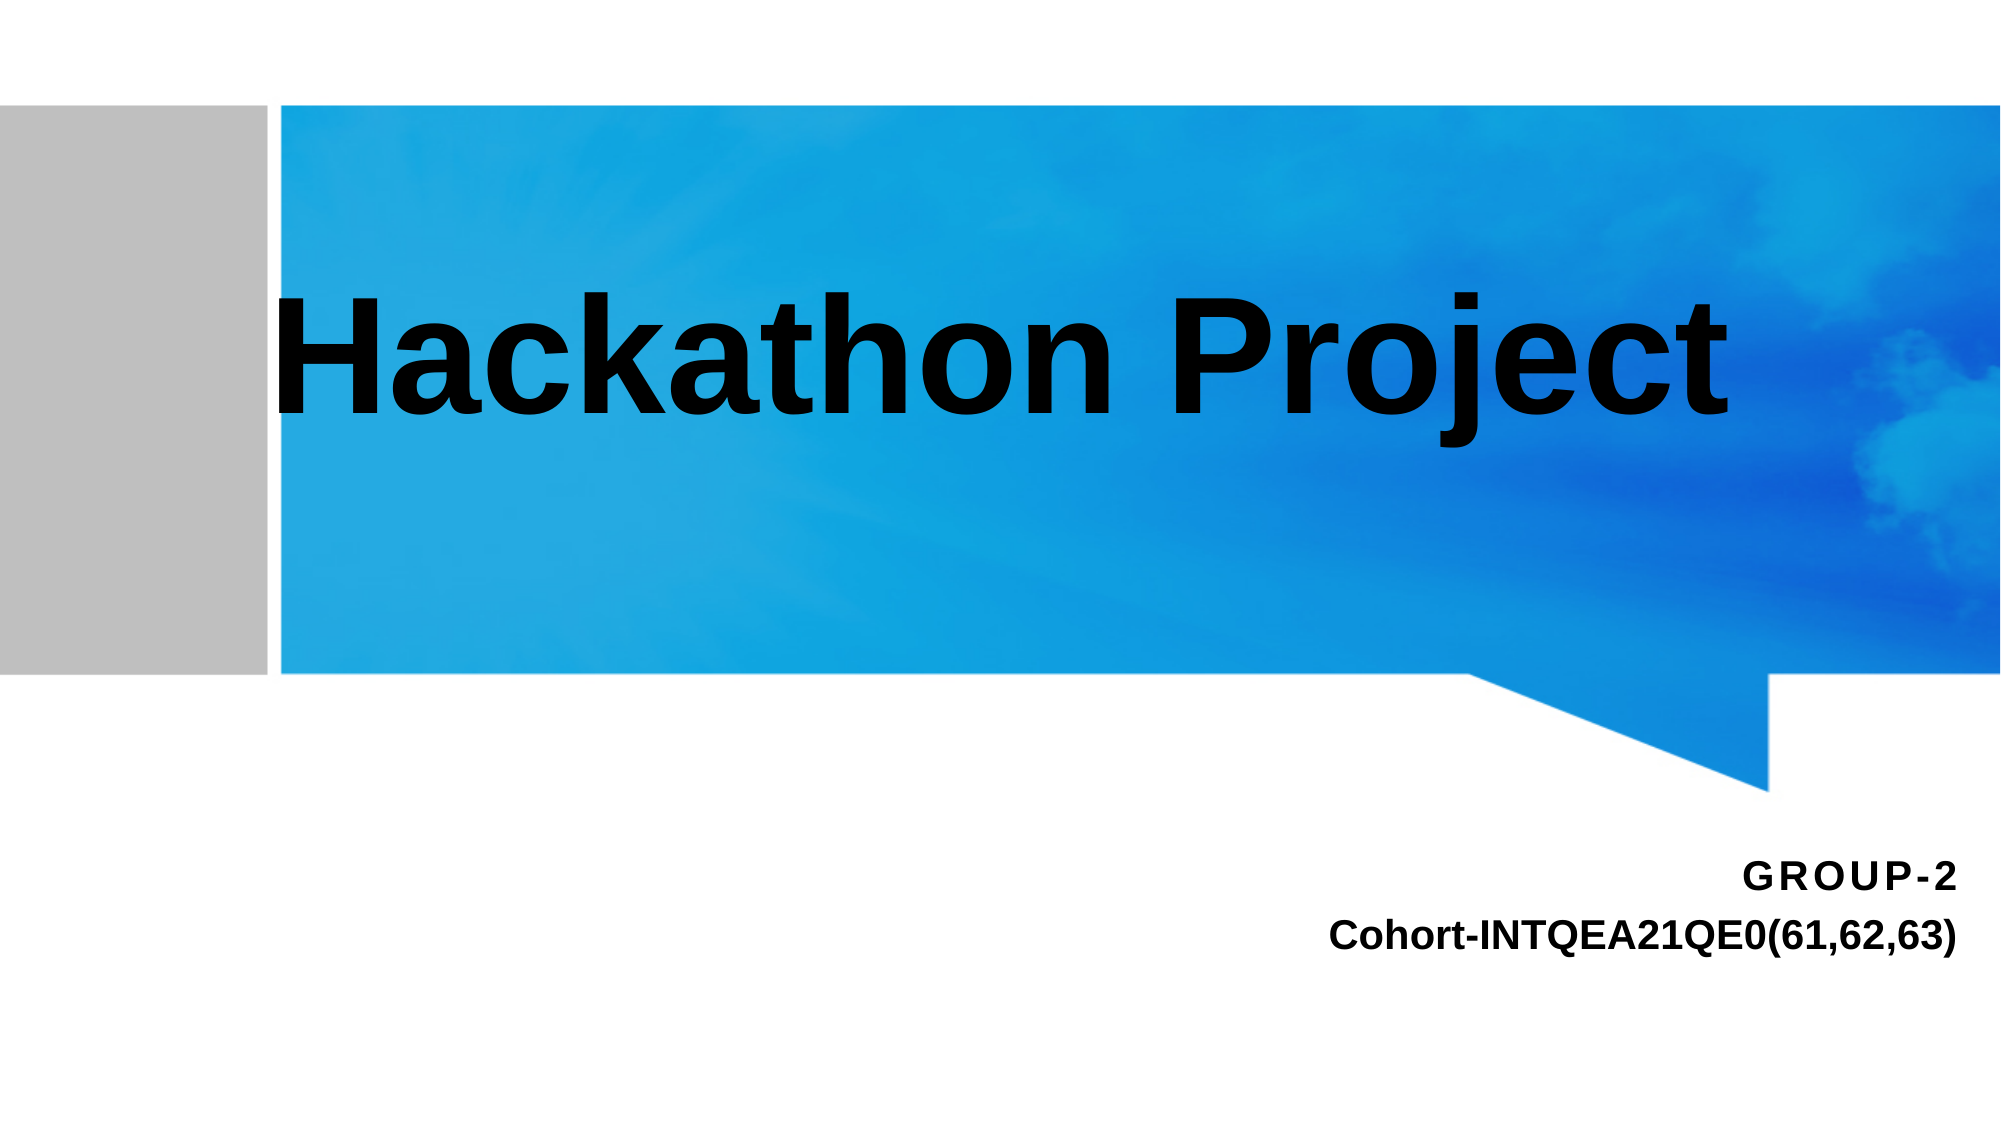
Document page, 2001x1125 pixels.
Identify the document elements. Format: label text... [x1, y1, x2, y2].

subtitle Group-2 Cohort-INTQEA21QE0(61,62,63) [1292, 791, 1973, 1076]
title Hackathon Project [249, 270, 1751, 425]
picture [0, 3, 2001, 1125]
